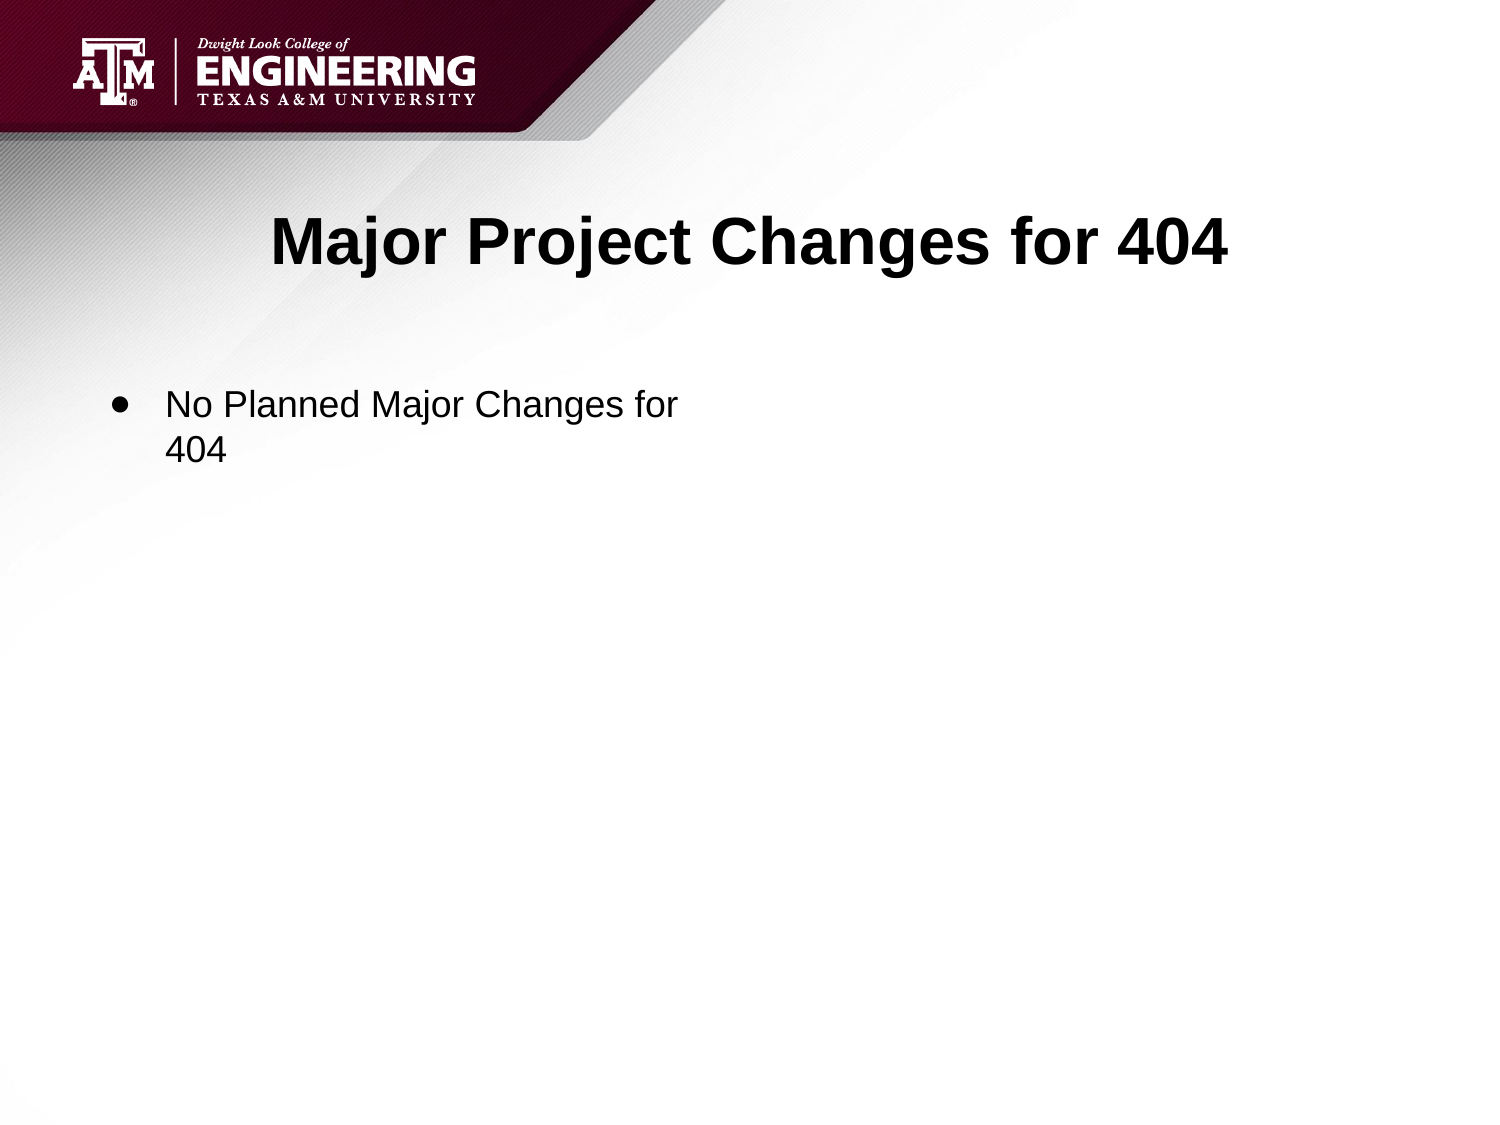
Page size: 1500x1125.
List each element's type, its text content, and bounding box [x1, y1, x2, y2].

text_box No Planned Major Changes for 404 [74, 372, 759, 523]
picture [0, 0, 1500, 1125]
title Major Project Changes for 404 [75, 172, 1425, 304]
